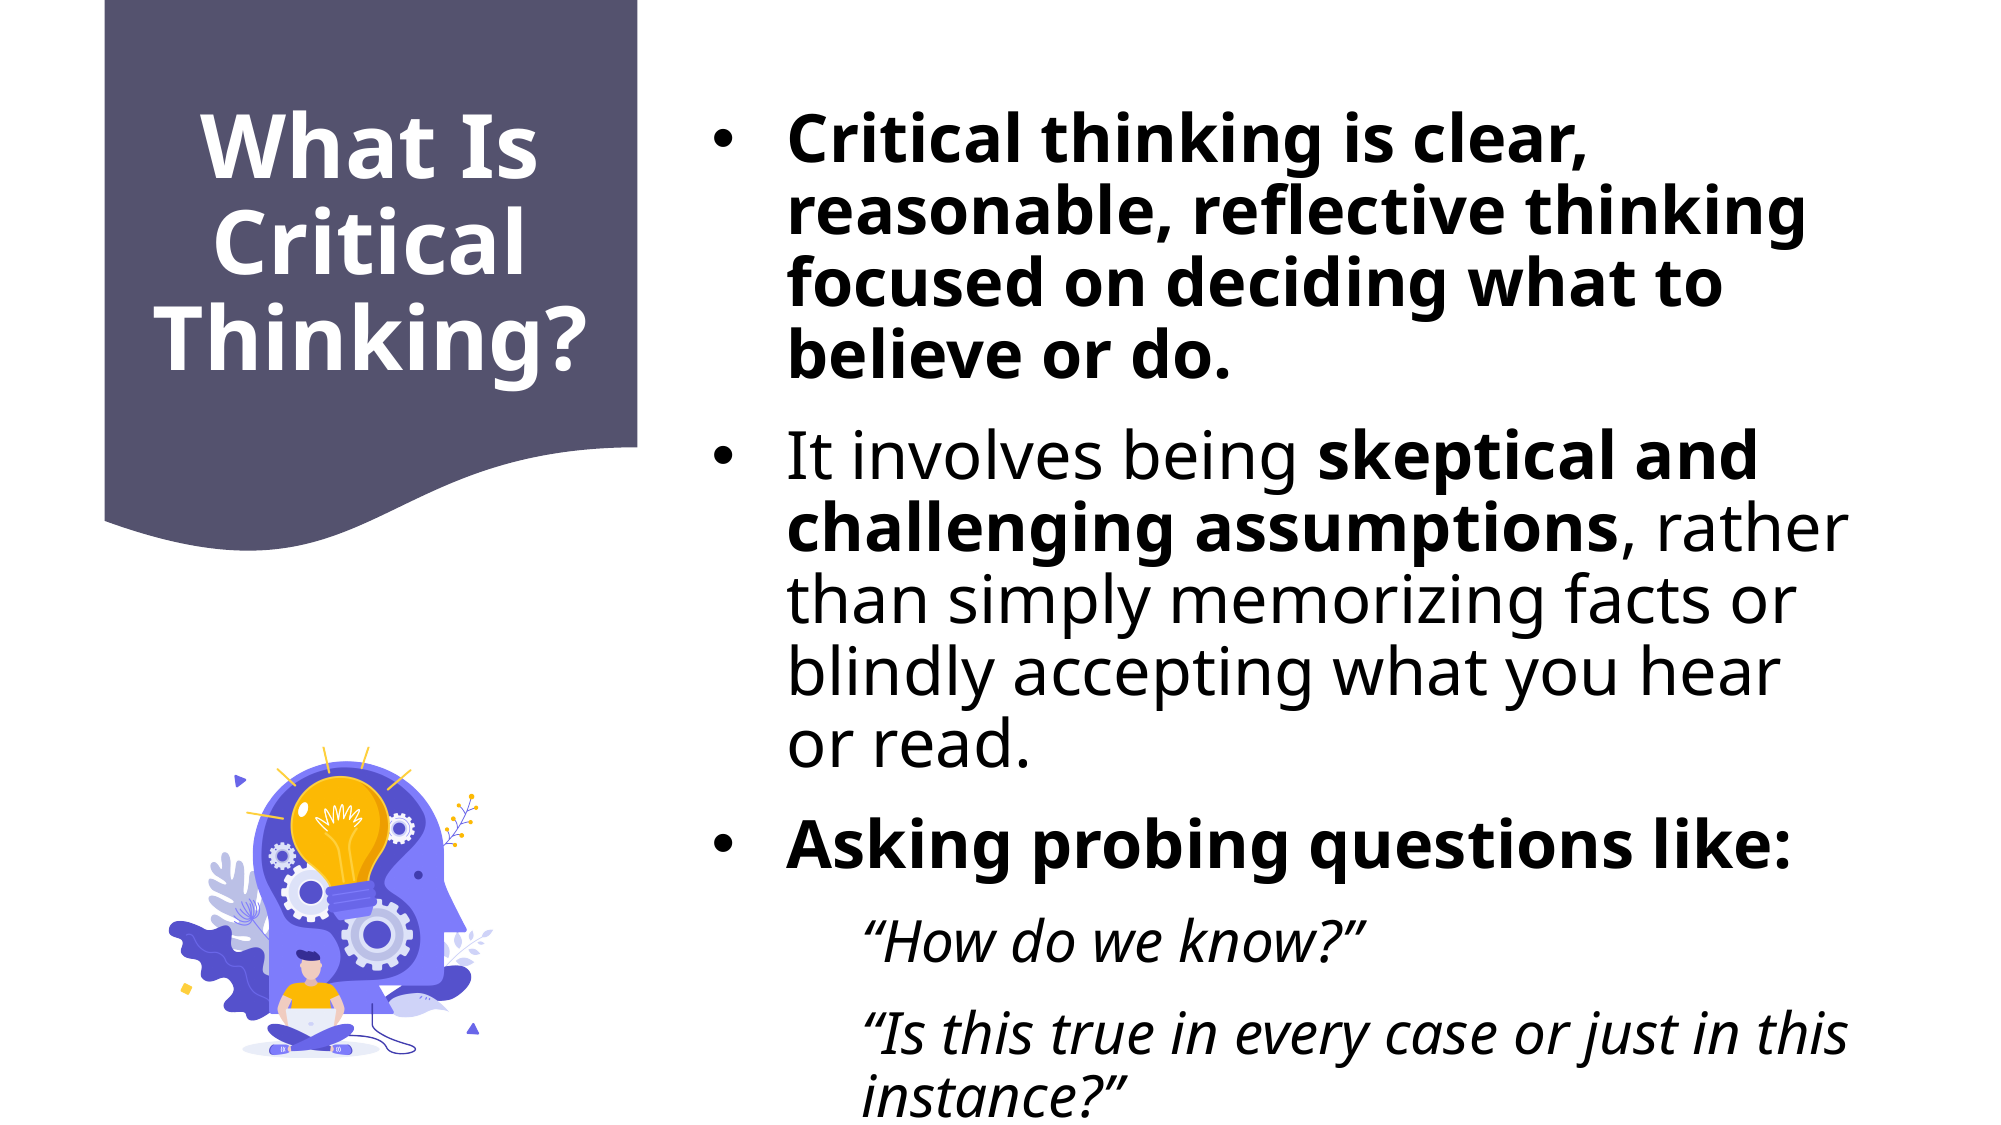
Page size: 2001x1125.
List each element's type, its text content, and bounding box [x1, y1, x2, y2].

text_box [103, 0, 639, 552]
title What Is Critical Thinking? [137, 51, 604, 441]
list Critical thinking is clear, reasonable, reflective thinking focused on deciding what to believe or do. It involves being skeptical and challenging assumptions, rather than simply memorizing facts or blindly accepting what you hear or read. Asking probing questions like: “How do we know?” “Is this true in every case or just in this instance?” [689, 97, 1877, 1028]
picture [154, 742, 504, 1058]
